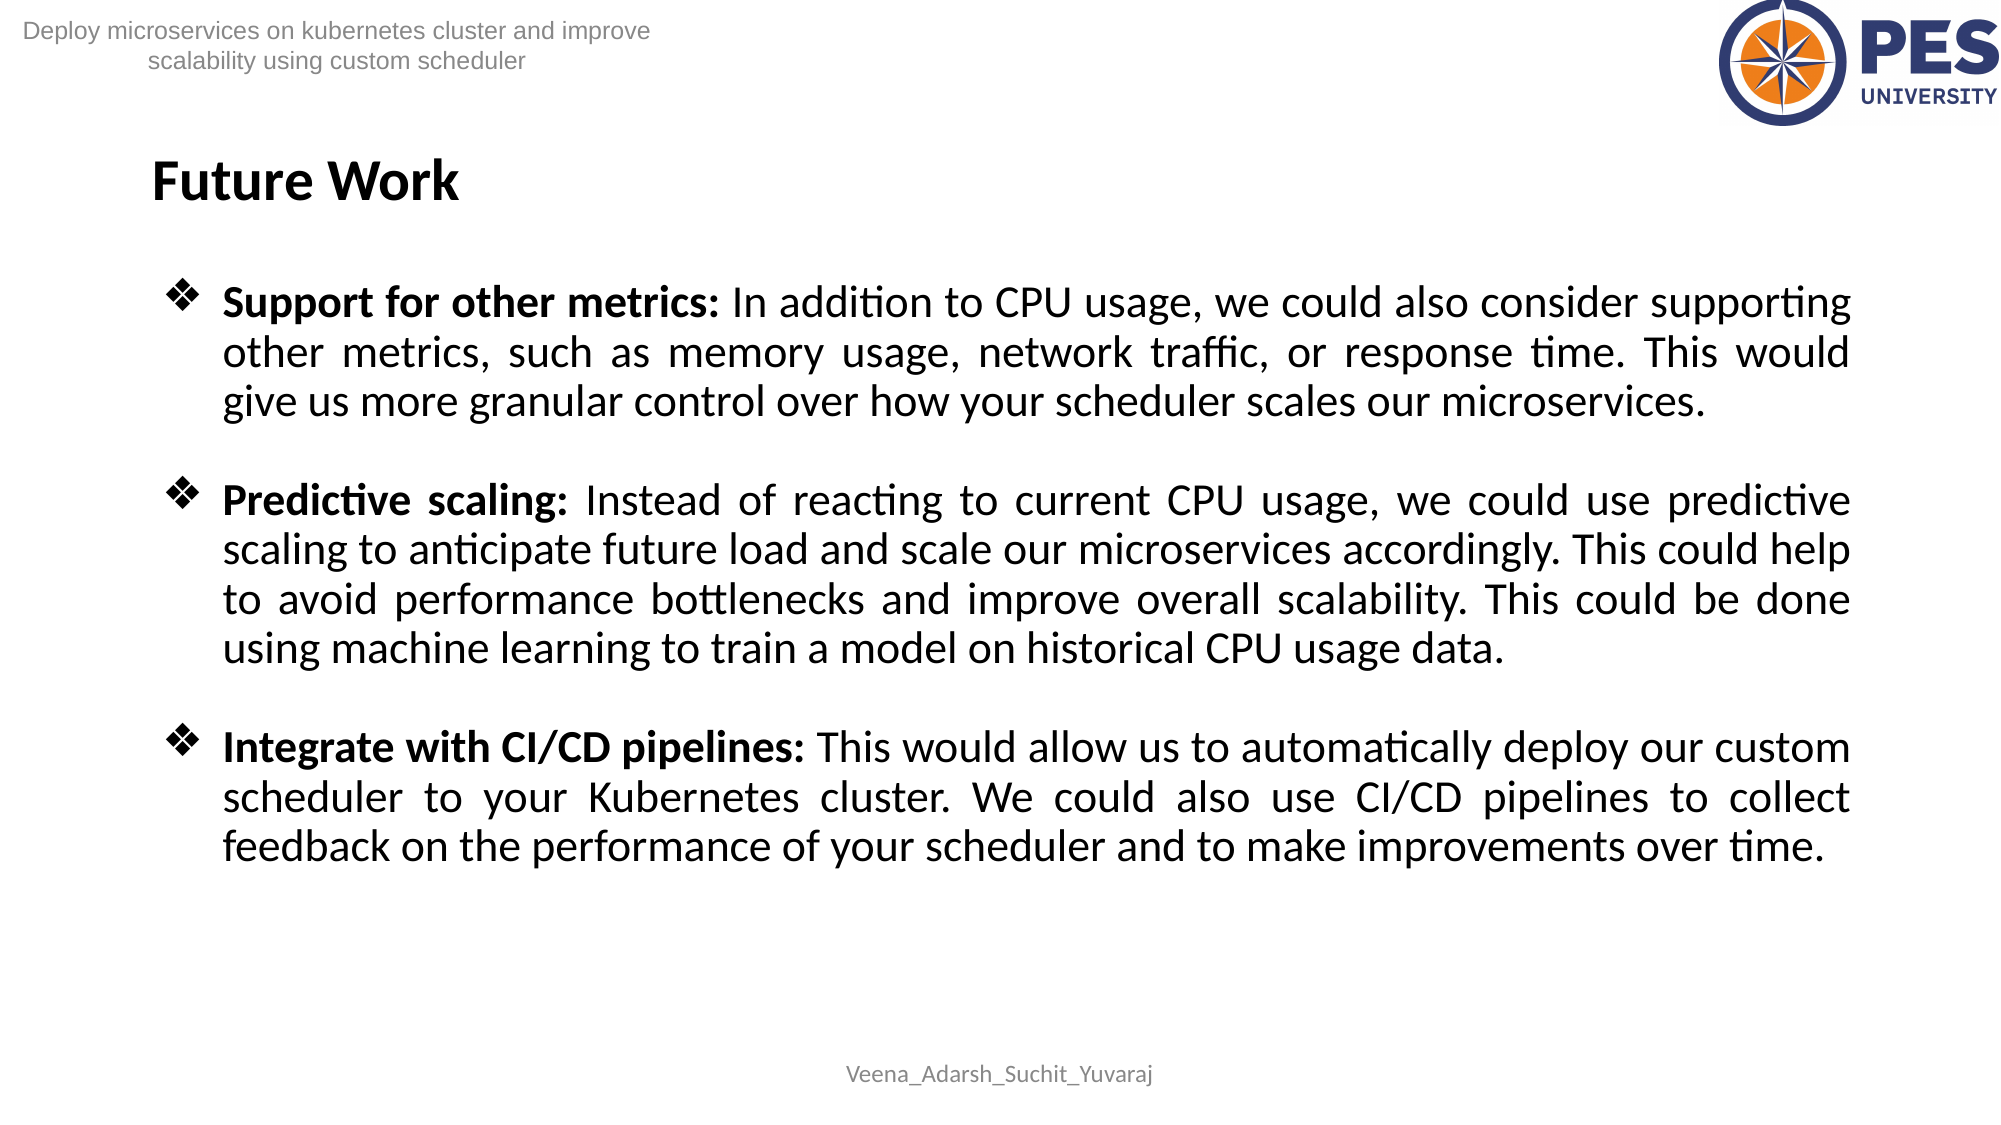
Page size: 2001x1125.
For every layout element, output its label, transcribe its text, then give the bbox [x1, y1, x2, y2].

text_box Deploy microservices on kubernetes cluster and improve scalability using custom scheduler [0, 0, 675, 90]
footer Veena_Adarsh_Suchit_Yuvaraj [662, 1042, 1338, 1103]
text_box Support for other metrics: In addition to CPU usage, we could also consider supporting other metrics, such as memory usage, network traffic, or response time. This would give us more granular control over how your scheduler scales our microservices. Predictive scaling: Instead of reacting to current CPU usage, we could use predictive scaling to anticipate future load and scale our microservices accordingly. This could help to avoid performance bottlenecks and improve overall scalability. This could be done using machine learning to train a model on historical CPU usage data. Integrate with CI/CD pipelines: This would allow us to automatically deploy our custom scheduler to your Kubernetes cluster. We could also use CI/CD pipelines to collect feedback on the performance of your scheduler and to make improvements over time. [132, 249, 1868, 900]
picture [1719, 0, 1999, 127]
title Future Work [137, 112, 488, 249]
